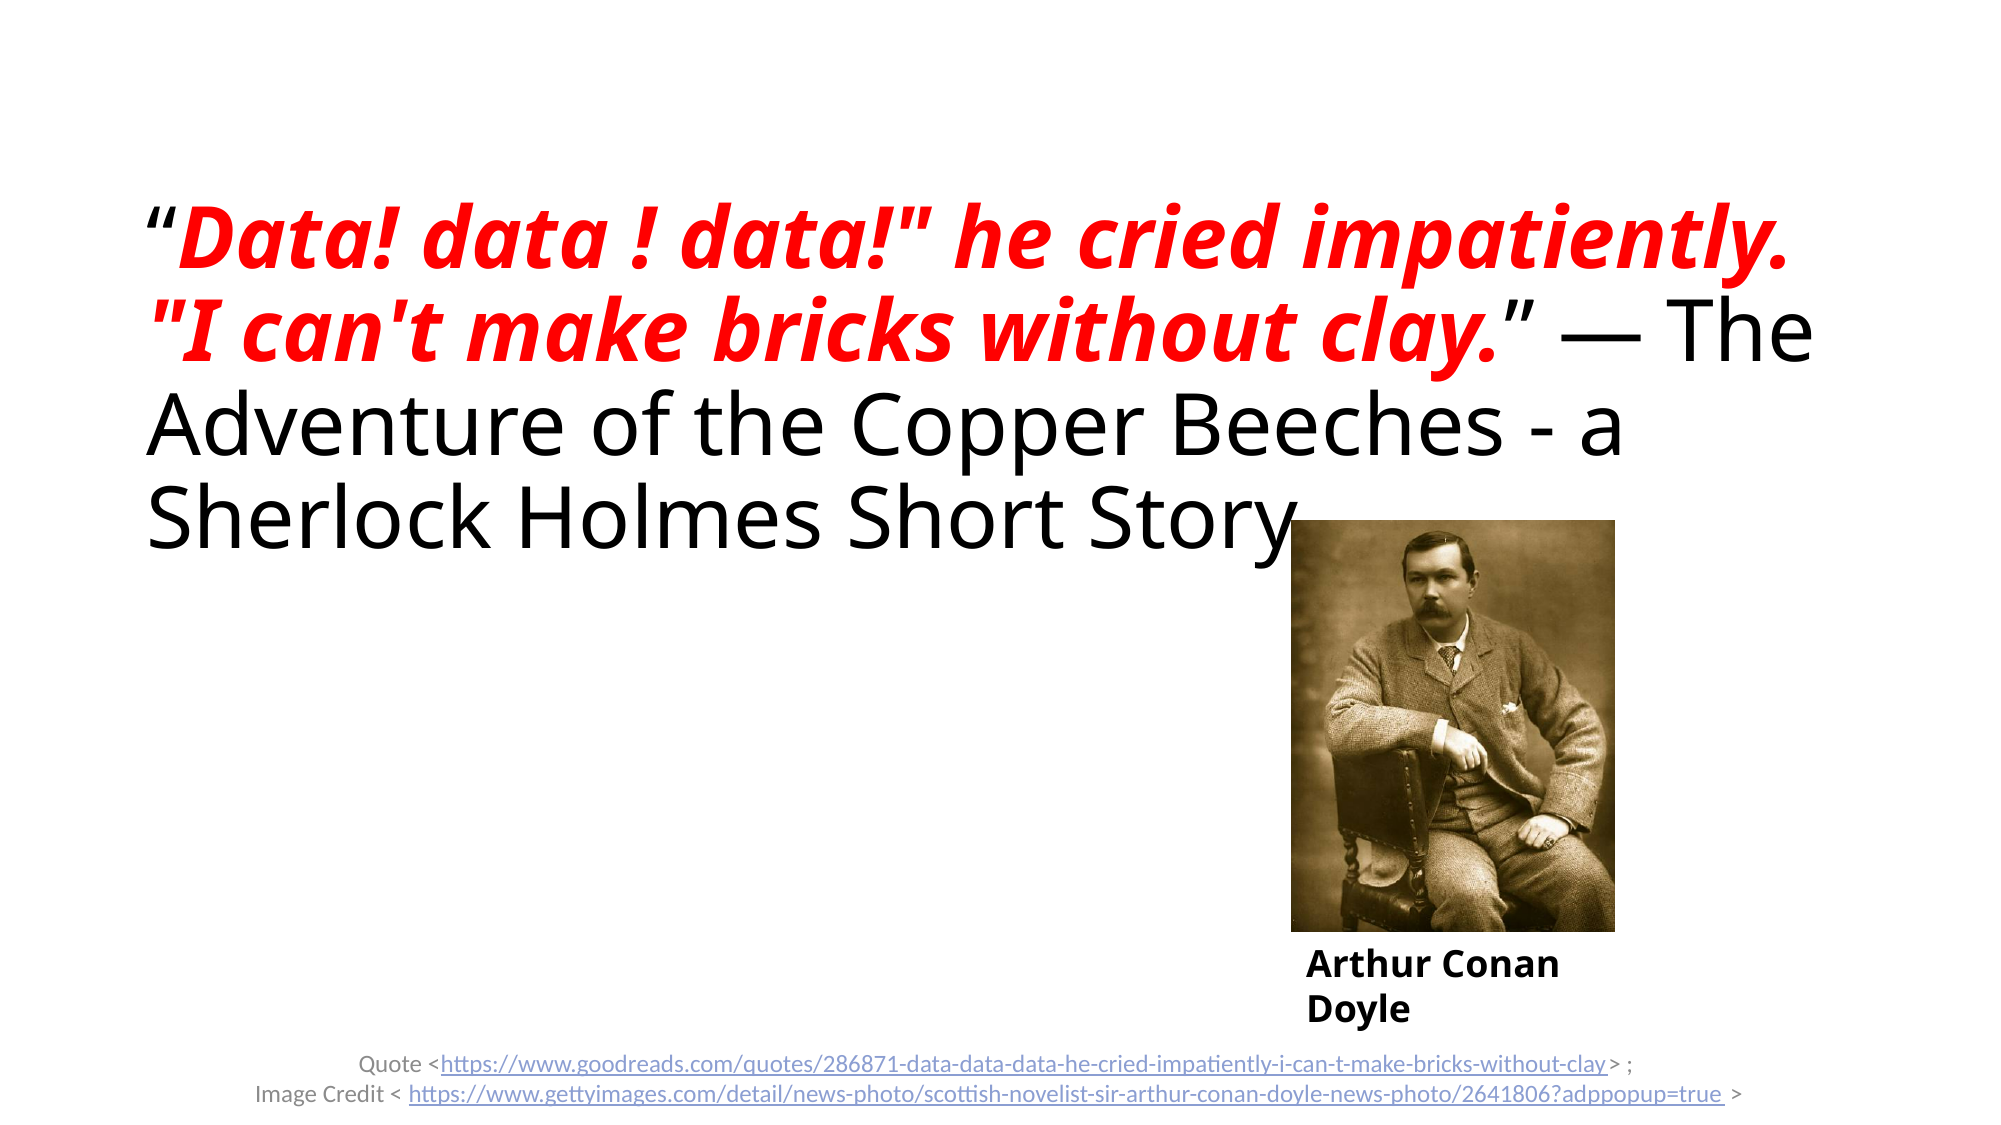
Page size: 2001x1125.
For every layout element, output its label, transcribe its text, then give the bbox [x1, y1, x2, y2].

footer Quote <https://www.goodreads.com/quotes/286871-data-data-data-he-cried-impatiently-i-can-t-make-bricks-without-clay> ; Image Credit < https://www.gettyimages.com/detail/news-photo/scottish-novelist-sir-arthur-conan-doyle-news-photo/2641806?adppopup=true > [17, 1052, 1981, 1103]
text_box Arthur Conan Doyle [1291, 932, 1625, 1038]
picture [1291, 520, 1615, 932]
title “Data! data ! data!" he cried impatiently. "I can't make bricks without clay.” ― The Adventure of the Copper Beeches - a Sherlock Holmes Short Story [131, 150, 1869, 612]
